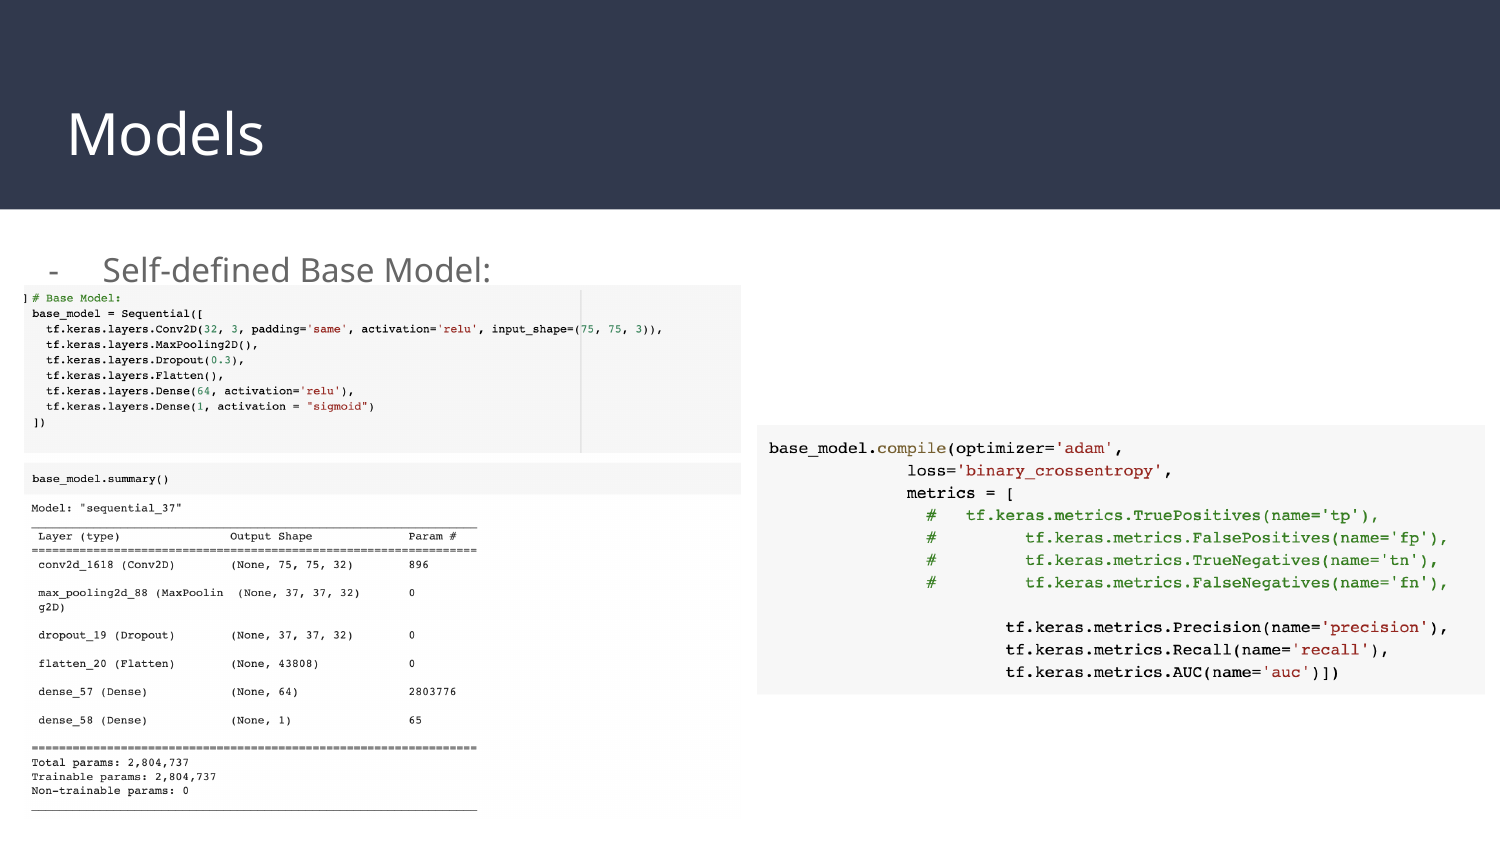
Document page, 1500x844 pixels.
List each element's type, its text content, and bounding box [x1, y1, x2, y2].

picture [757, 421, 1486, 705]
title Models [51, 82, 1449, 185]
picture [24, 284, 741, 819]
list Self-defined Base Model: [12, 228, 551, 286]
